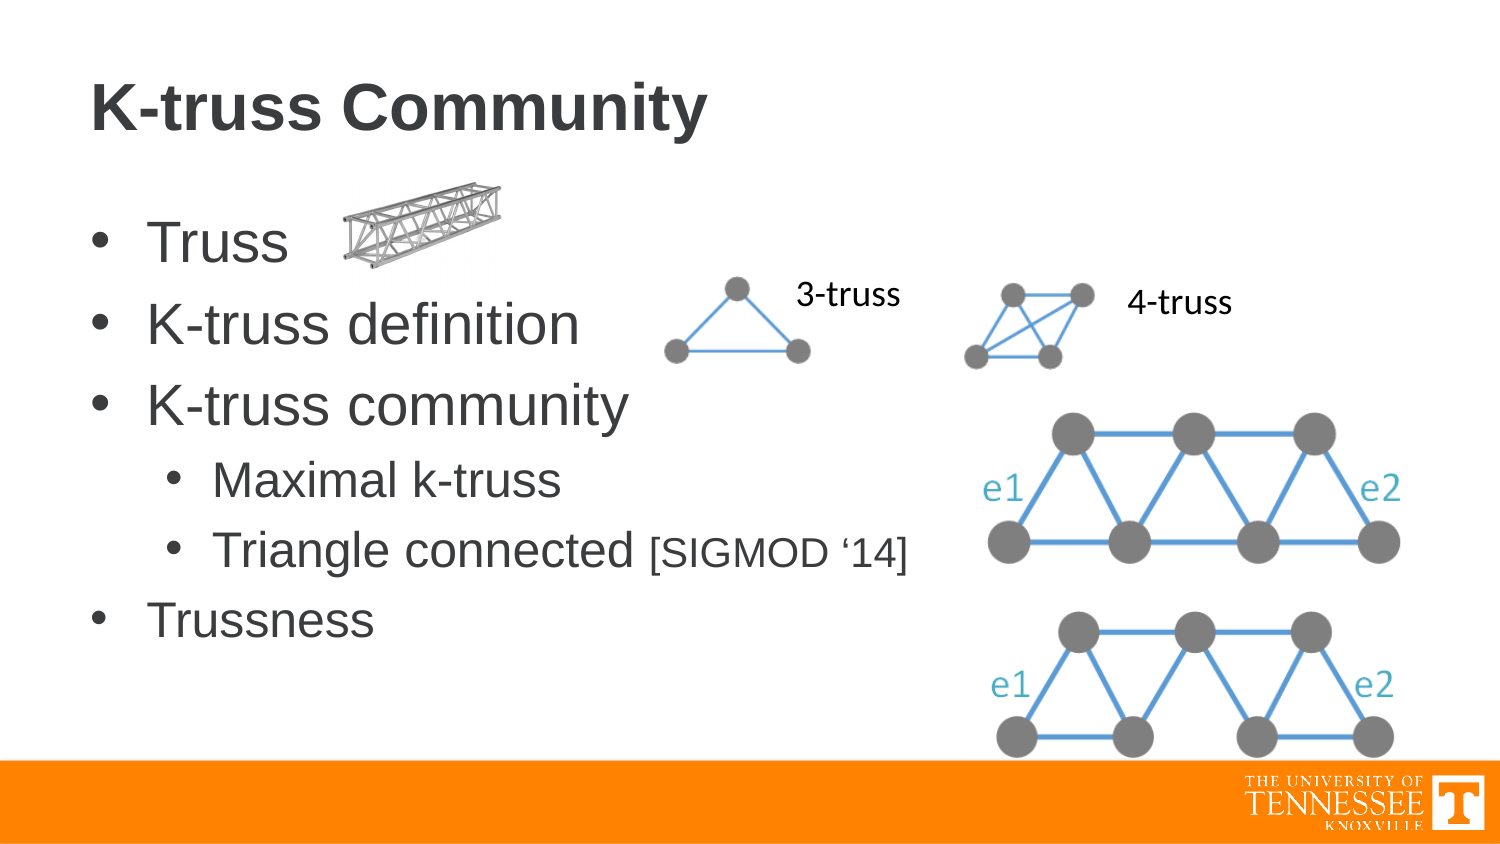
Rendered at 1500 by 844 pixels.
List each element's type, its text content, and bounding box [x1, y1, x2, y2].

list Truss K-truss definition K-truss community Maximal k-truss Triangle connected [SIGMOD ‘14] Trussness [75, 196, 1425, 734]
title K-truss Community [75, 33, 1425, 175]
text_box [663, 261, 917, 364]
picture [968, 611, 1417, 758]
picture [959, 412, 1426, 564]
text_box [962, 269, 1249, 371]
picture [335, 179, 509, 291]
